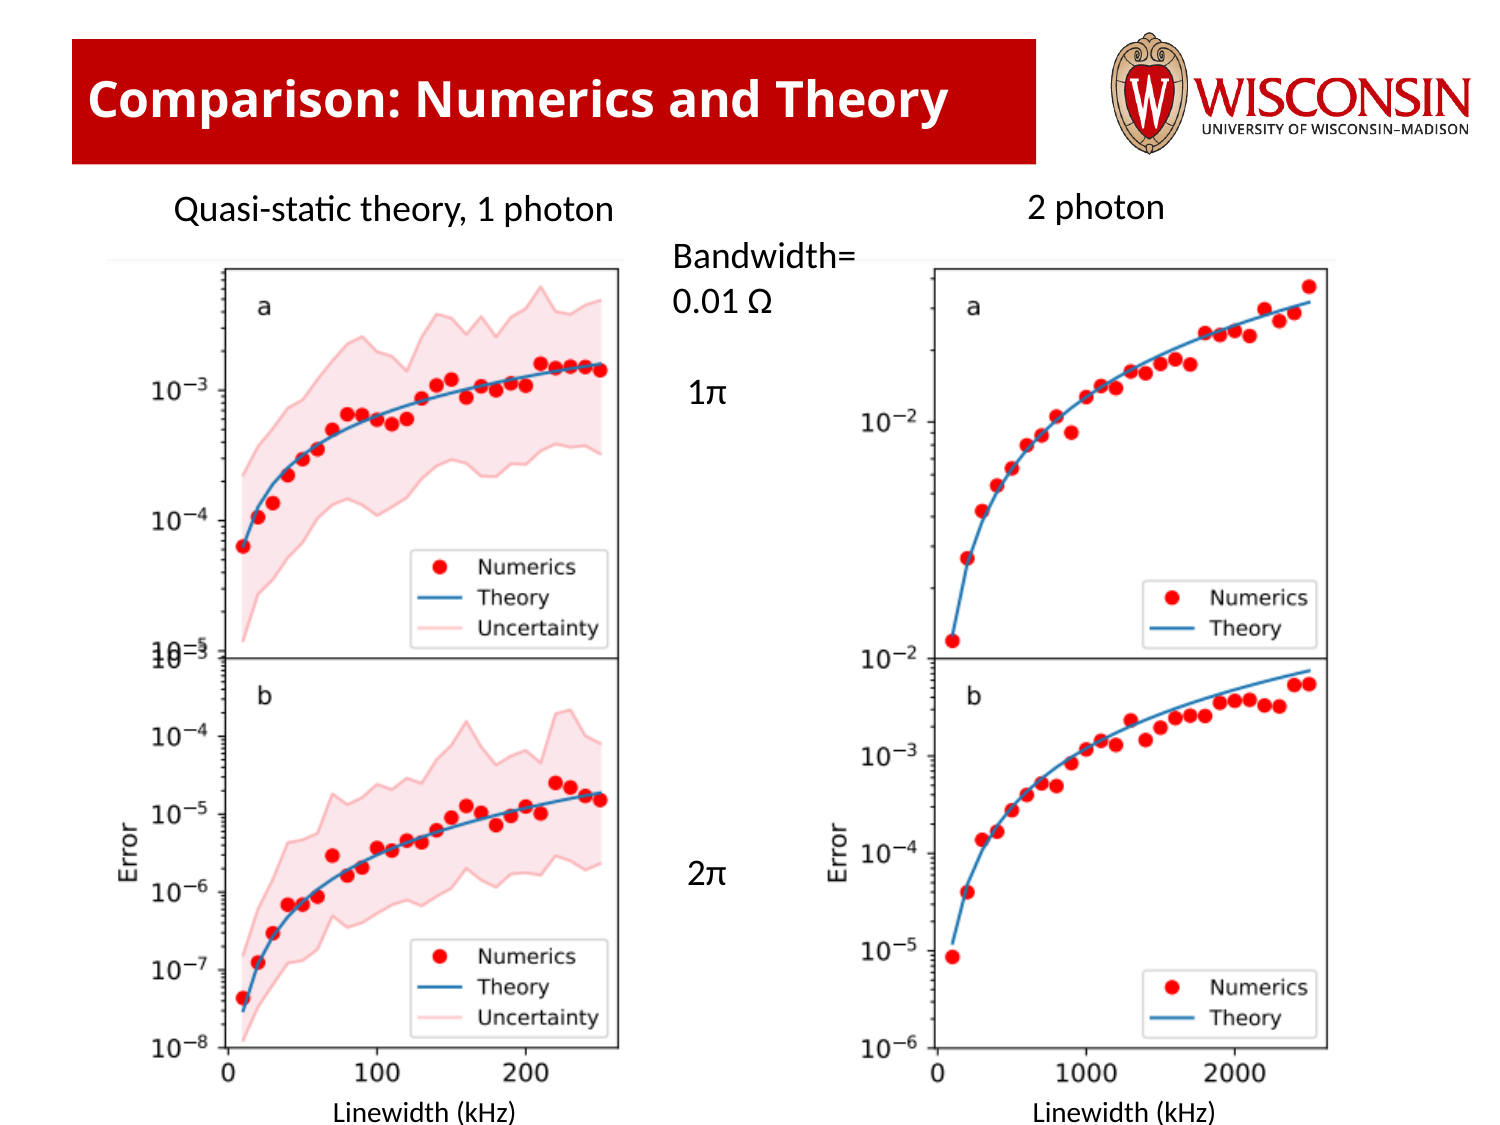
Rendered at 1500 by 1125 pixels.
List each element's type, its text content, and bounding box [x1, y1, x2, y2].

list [1110, 32, 1471, 155]
text_box 2π [672, 840, 773, 900]
text_box Quasi-static theory, 1 photon [158, 176, 706, 237]
text_box 2 photon [1012, 175, 1270, 235]
text_box 1π [672, 359, 773, 420]
picture [813, 259, 1336, 1125]
picture [106, 259, 624, 1125]
title Comparison: Numerics and Theory [72, 39, 1037, 165]
text_box Bandwidth=0.01 Ω [657, 223, 889, 329]
